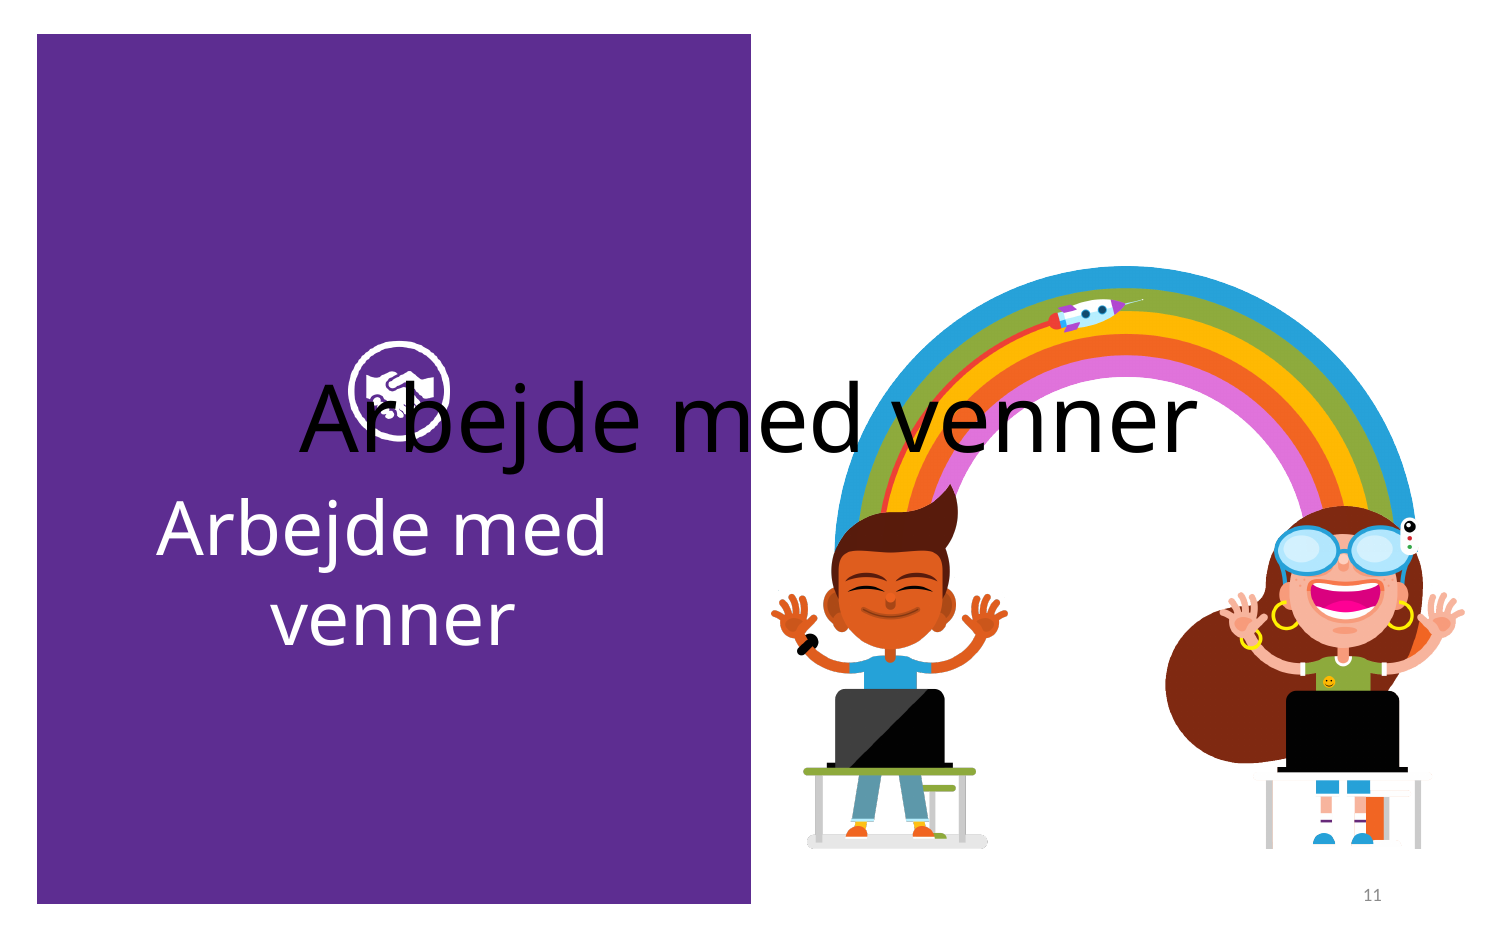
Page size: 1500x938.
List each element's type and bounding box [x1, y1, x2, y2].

picture [1, 0, 1498, 938]
text_box [771, 264, 1465, 849]
